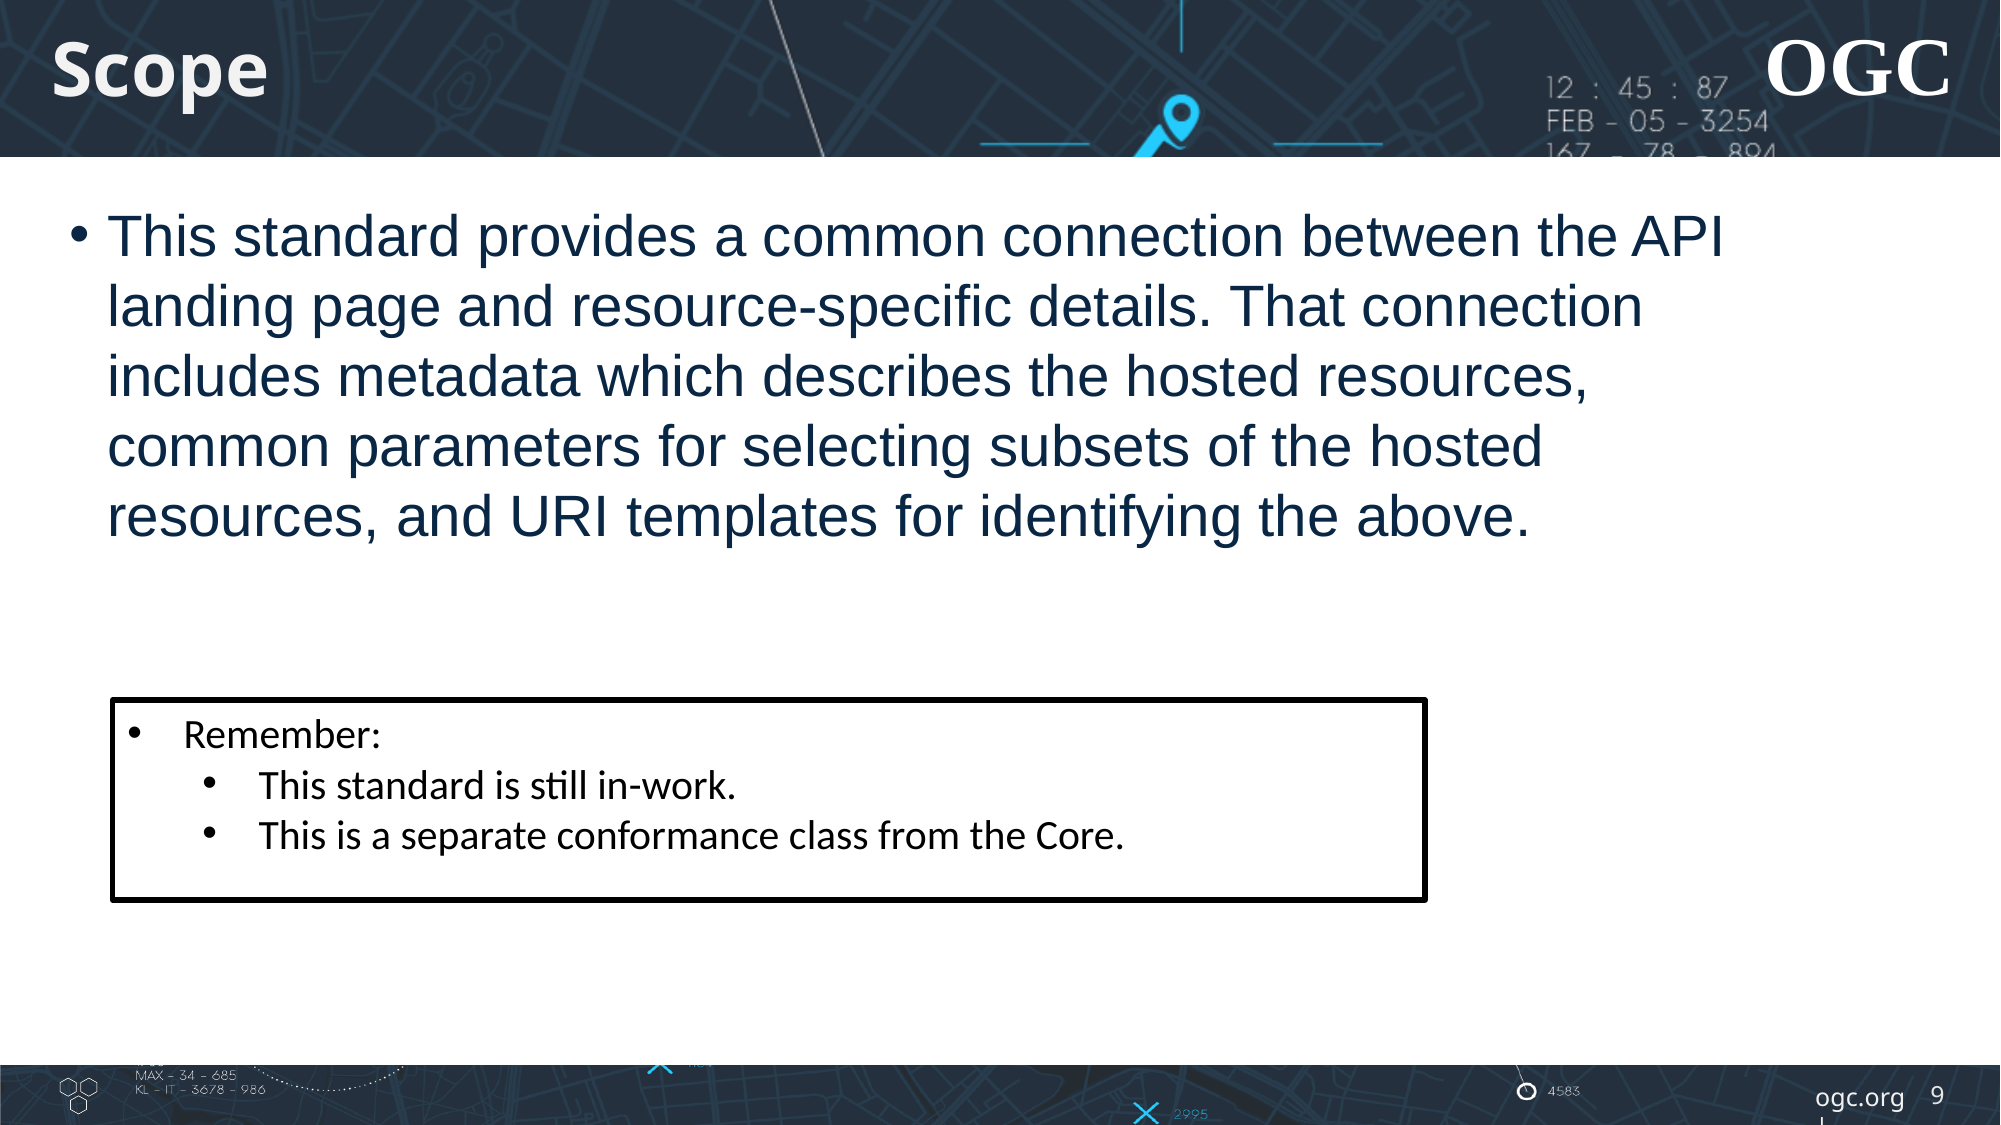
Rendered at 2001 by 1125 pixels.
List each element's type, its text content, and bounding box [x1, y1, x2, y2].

text_box Remember: This standard is still in-work. This is a separate conformance class from the Core. [112, 699, 1425, 900]
list This standard provides a common connection between the API landing page and resource-specific details. That connection includes metadata which describes the hosted resources, common parameters for selecting subsets of the hosted resources, and URI templates for identifying the above. [54, 190, 1780, 905]
picture [51, 1069, 106, 1123]
title Scope [36, 9, 1762, 135]
slide_number 9 [1772, 1073, 1960, 1121]
